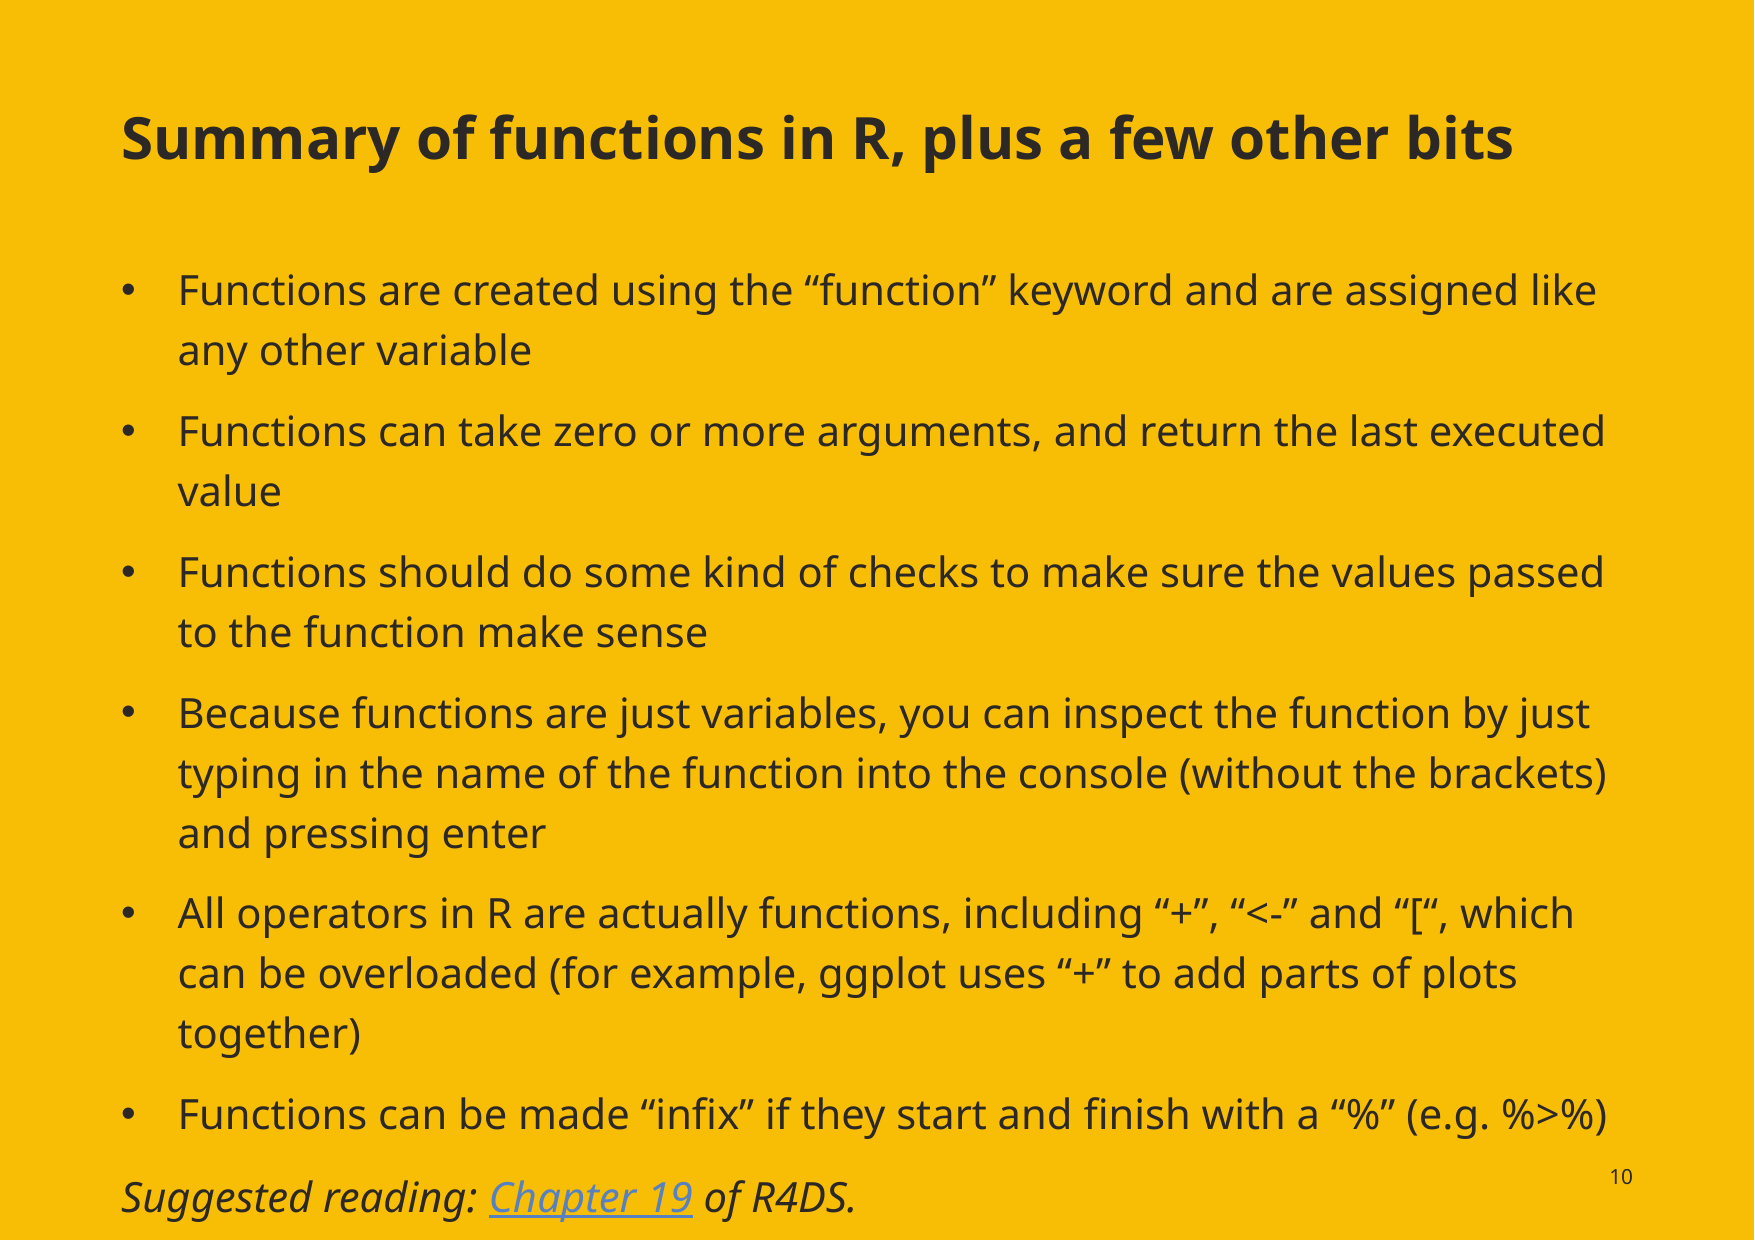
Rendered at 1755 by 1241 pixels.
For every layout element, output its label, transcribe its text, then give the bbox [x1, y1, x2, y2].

list Functions are created using the “function” keyword and are assigned like any other variable Functions can take zero or more arguments, and return the last executed value Functions should do some kind of checks to make sure the values passed to the function make sense Because functions are just variables, you can inspect the function by just typing in the name of the function into the console (without the brackets) and pressing enter All operators in R are actually functions, including “+”, “<-” and “[“, which can be overloaded (for example, ggplot uses “+” to add parts of plots together) Functions can be made “infix” if they start and finish with a “%” (e.g. %>%) Suggested reading: Chapter 19 of R4DS. [109, 242, 1645, 1151]
slide_number 10 [1526, 1151, 1645, 1211]
title Summary of functions in R, plus a few other bits [109, 64, 1645, 184]
